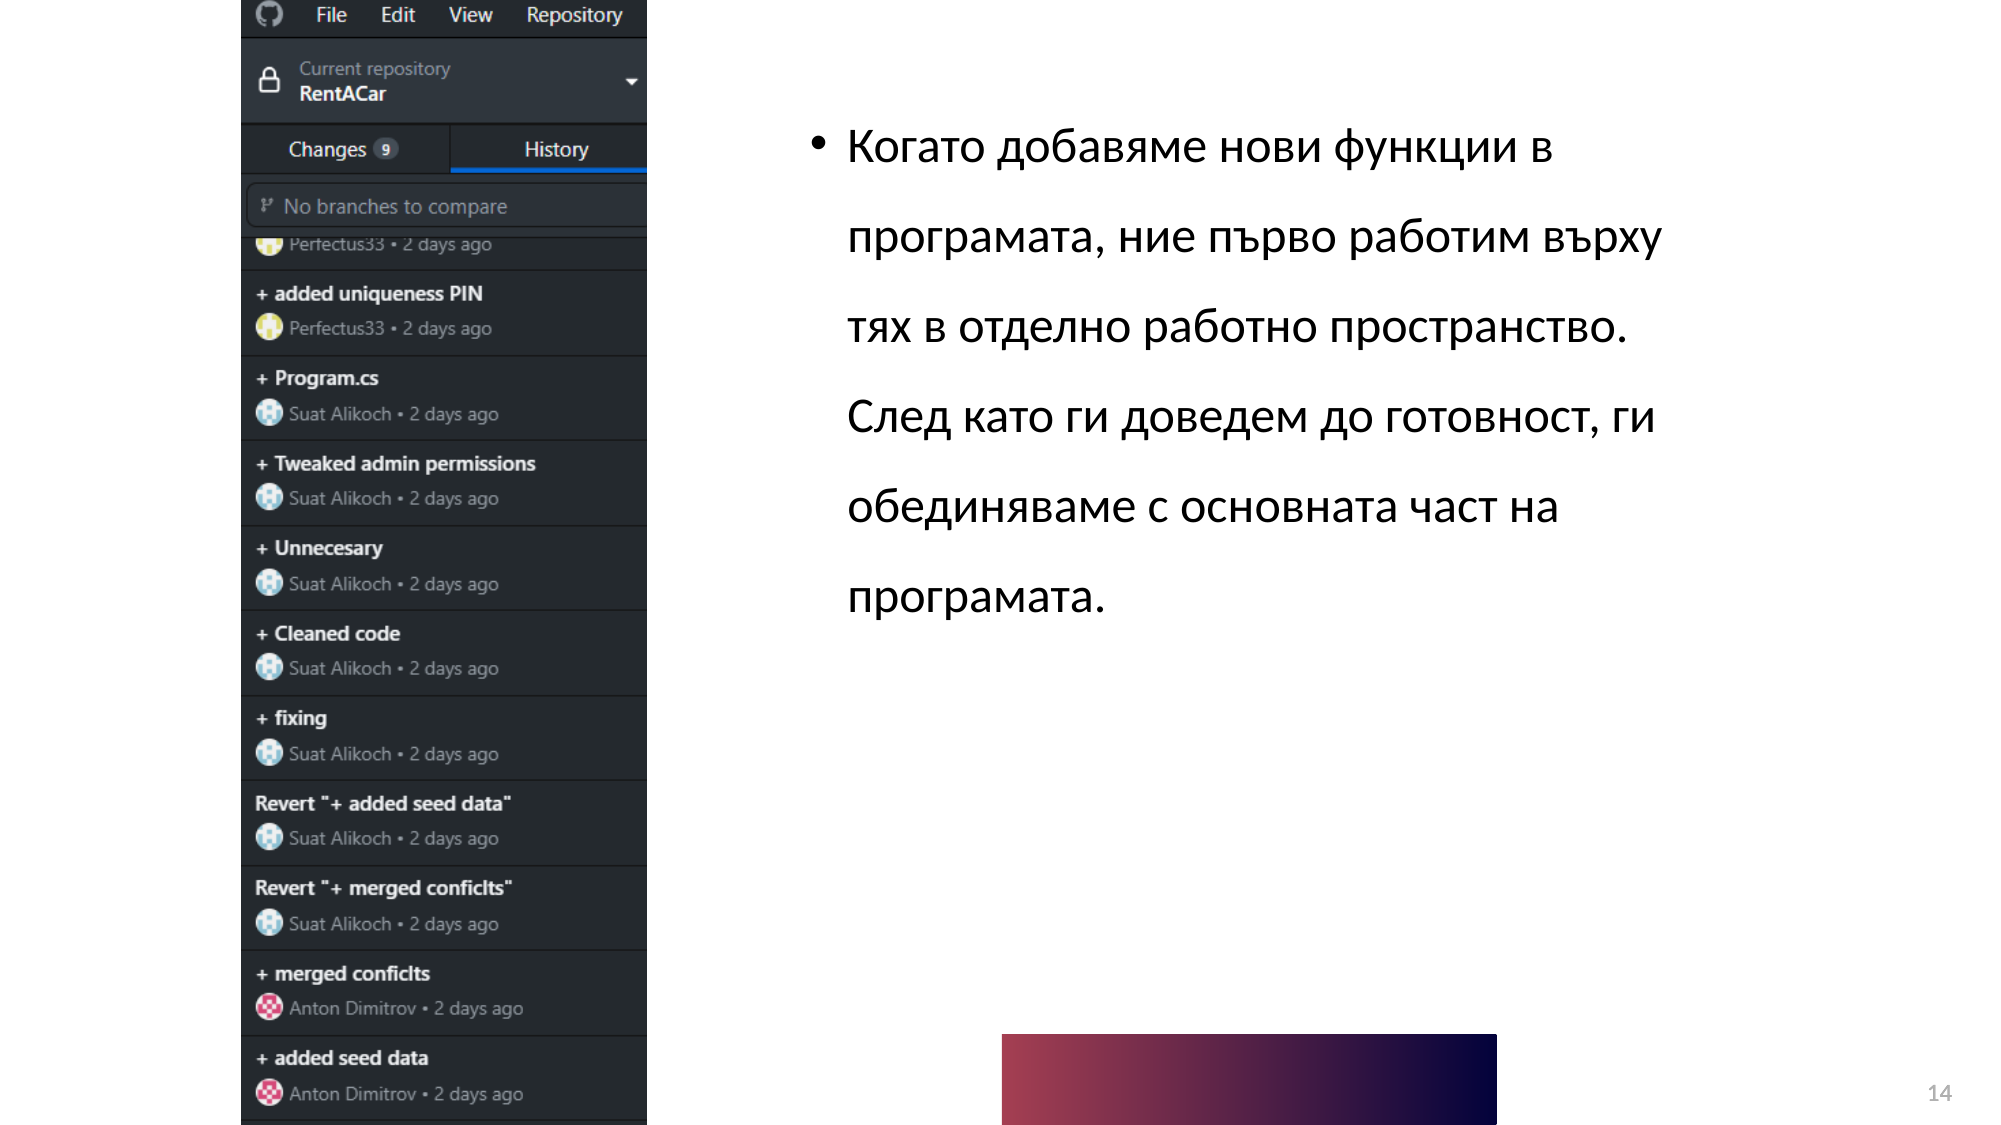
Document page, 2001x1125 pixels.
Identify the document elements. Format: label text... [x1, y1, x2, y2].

picture [241, 0, 647, 1125]
slide_number 14 [1894, 1061, 1968, 1121]
list Когато добавяме нови функции в програмата, ние първо работим върху тях в отделно работно пространство. След като ги доведем до готовност, ги обединяваме с основната част на програмата. [794, 75, 1690, 921]
